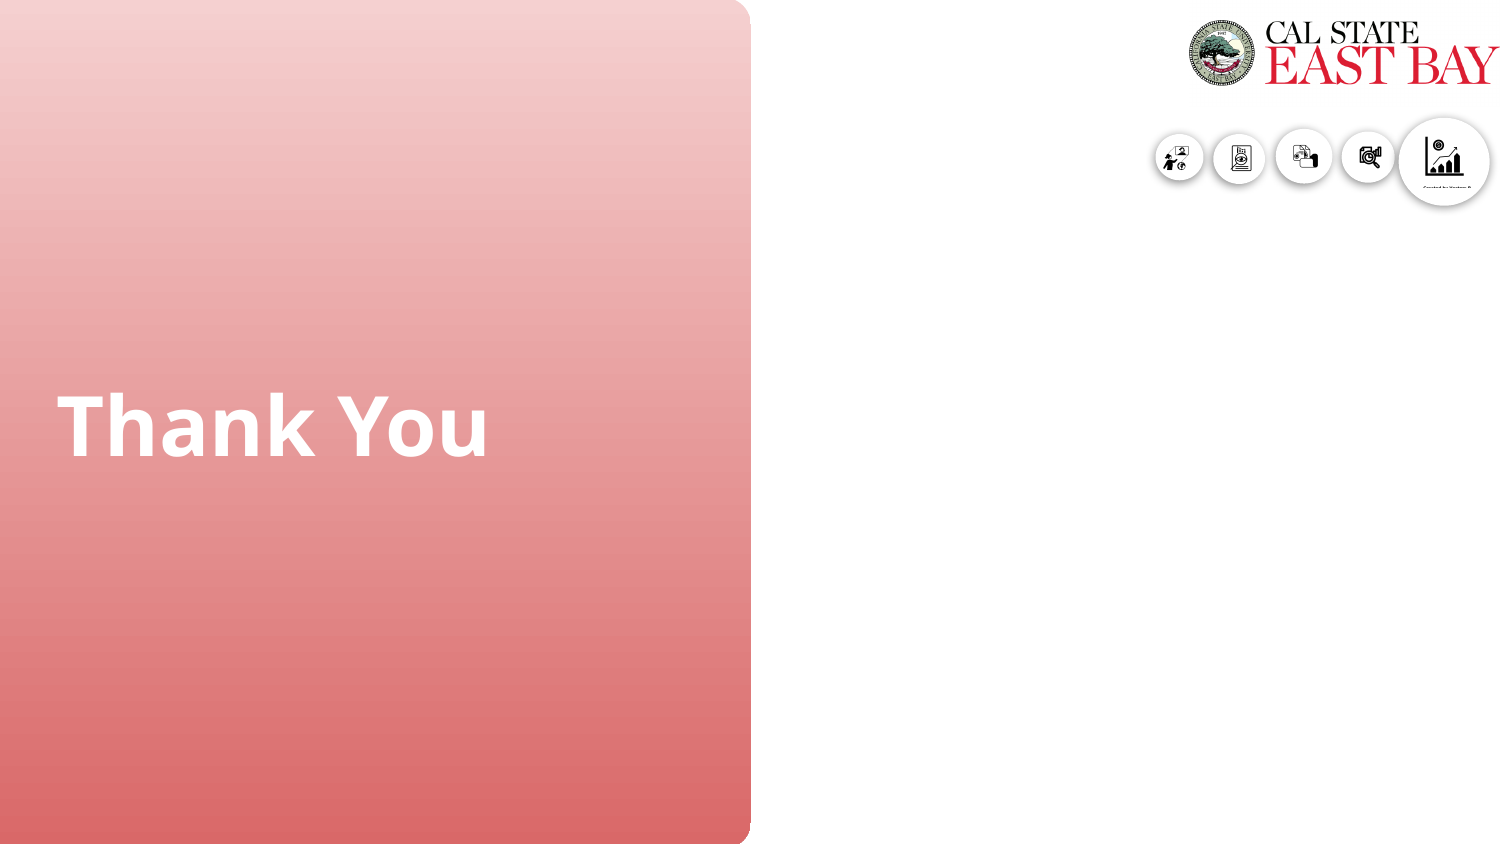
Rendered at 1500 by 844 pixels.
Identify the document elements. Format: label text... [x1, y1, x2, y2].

picture [1222, 143, 1260, 181]
text_box [1260, 144, 1266, 174]
text_box [1398, 117, 1490, 206]
picture [1418, 135, 1471, 188]
text_box Thank You [41, 358, 666, 466]
text_box [1341, 131, 1393, 183]
picture [1355, 145, 1386, 176]
picture [1288, 143, 1322, 176]
picture [1189, 0, 1500, 107]
picture [1162, 144, 1190, 172]
text_box [1275, 128, 1333, 184]
text_box [1213, 134, 1259, 178]
text_box [0, 0, 751, 844]
text_box [1155, 134, 1204, 181]
